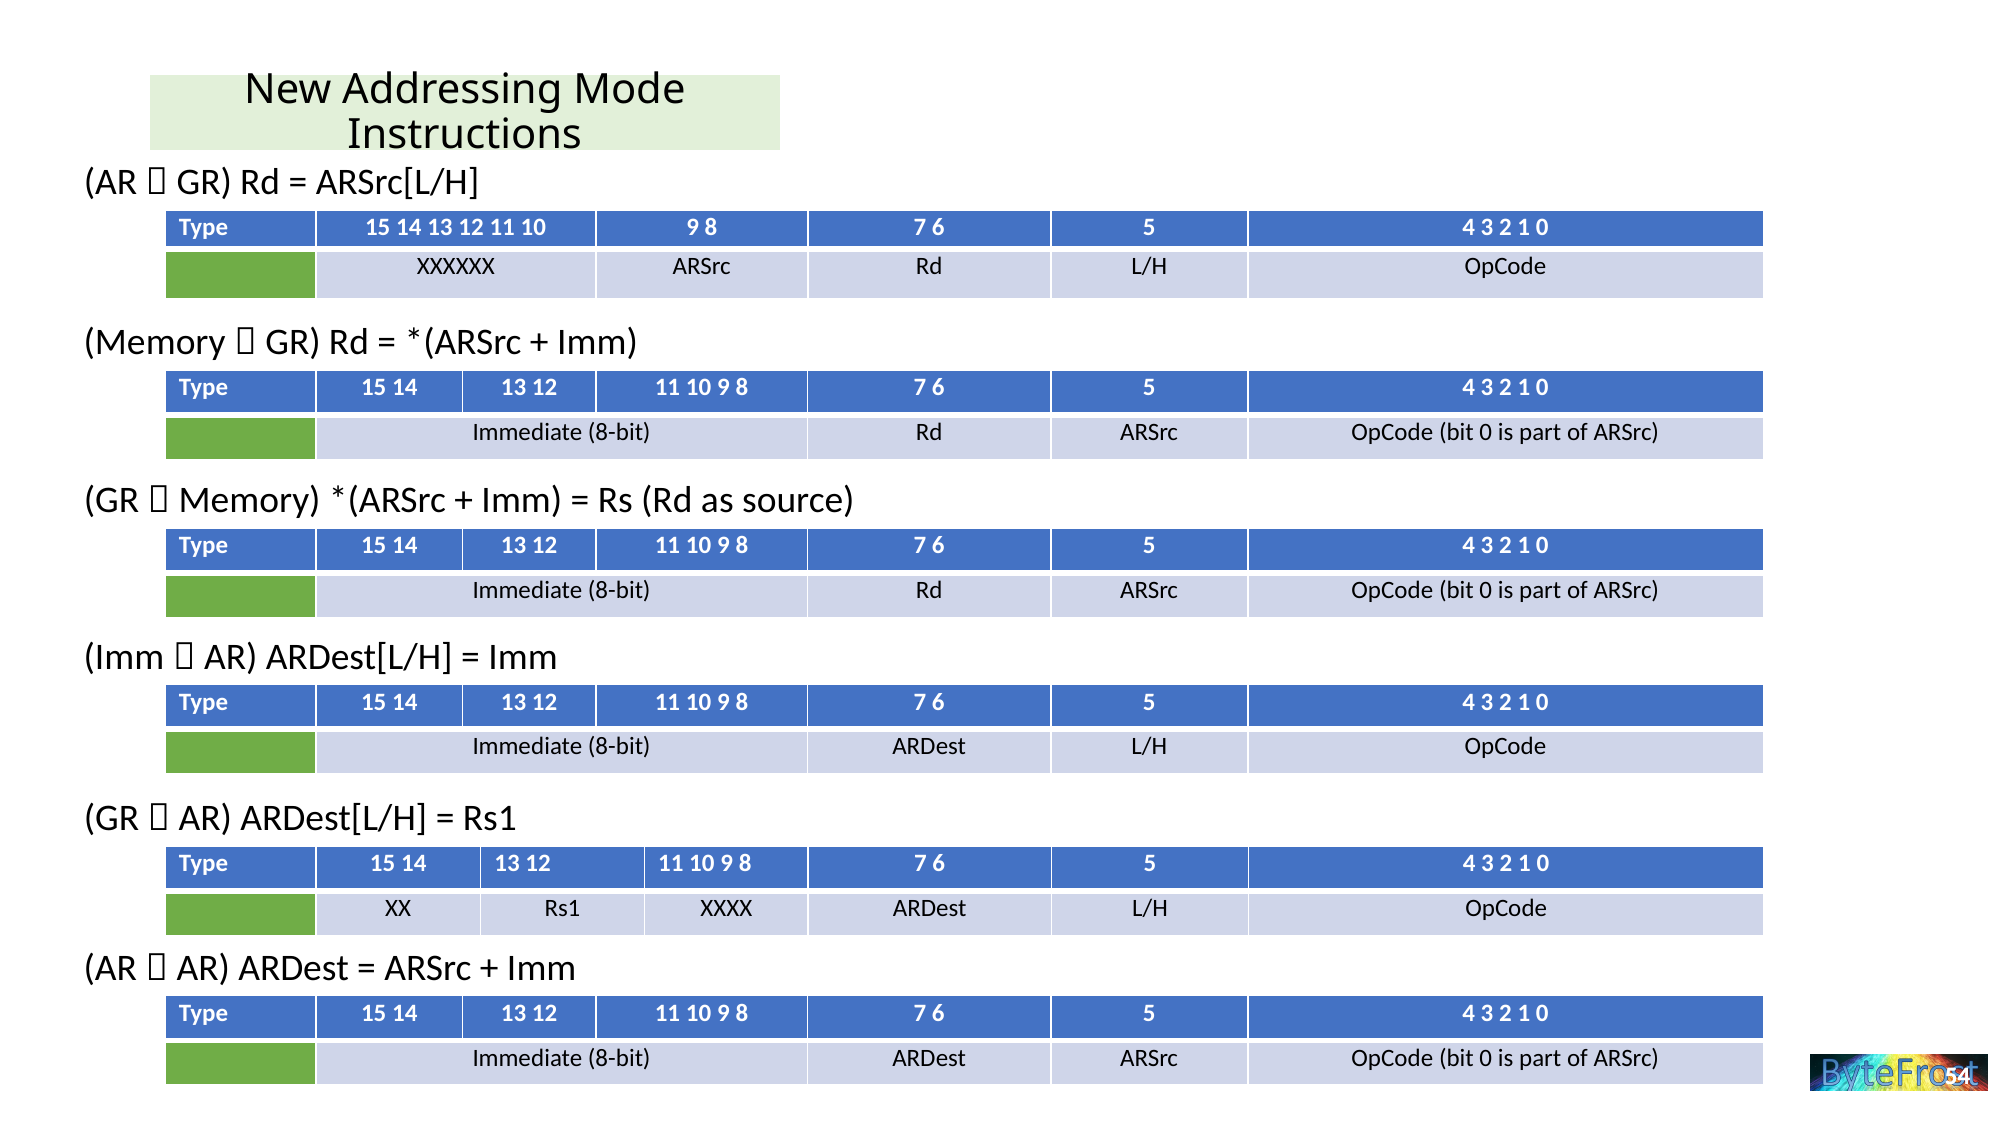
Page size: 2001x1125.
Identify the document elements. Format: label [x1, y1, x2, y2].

table_cell [1249, 732, 1763, 773]
table_cell [166, 732, 315, 773]
table_header [166, 529, 315, 570]
table_cell [317, 252, 595, 298]
table_header [1052, 996, 1247, 1038]
table_cell [166, 894, 315, 935]
title [150, 75, 780, 150]
table_header [1052, 371, 1247, 412]
table_header [166, 996, 315, 1038]
table_header [1249, 685, 1763, 726]
table_cell [1249, 576, 1763, 617]
table_cell [1052, 1043, 1247, 1084]
table_header [317, 371, 462, 412]
table_header [1249, 371, 1763, 412]
table_header [808, 996, 1050, 1038]
text_box [69, 309, 780, 370]
table_cell [597, 252, 807, 298]
table_header [463, 996, 595, 1038]
table_header [1249, 847, 1763, 888]
table_cell [1052, 732, 1247, 773]
table_header [597, 996, 807, 1038]
table_header [481, 847, 644, 888]
table_cell [1249, 894, 1763, 935]
table_cell [808, 1043, 1050, 1084]
table_cell [166, 576, 315, 617]
table_cell [166, 252, 315, 298]
table_header [1249, 211, 1763, 246]
table_header [166, 371, 315, 412]
table_cell [317, 576, 807, 617]
table_header [808, 371, 1050, 412]
table_header [1052, 211, 1247, 246]
table_cell [317, 418, 807, 459]
table_header [1249, 996, 1763, 1038]
table_cell [645, 894, 807, 935]
table_cell [166, 1043, 315, 1084]
table_cell [1052, 252, 1247, 298]
table_cell [808, 418, 1050, 459]
table_header [463, 529, 595, 570]
table_header [808, 529, 1050, 570]
table_cell [808, 576, 1050, 617]
table_header [1052, 685, 1247, 726]
table_header [317, 685, 462, 726]
text_box [69, 935, 709, 996]
table_cell [809, 894, 1051, 935]
table_header [317, 211, 595, 246]
table_header [317, 529, 462, 570]
table_cell [1052, 418, 1247, 459]
table_cell [166, 418, 315, 459]
table_header [597, 685, 807, 726]
table_cell [809, 252, 1050, 298]
table_cell [317, 732, 807, 773]
table_header [317, 847, 480, 888]
text_box [69, 624, 769, 684]
table_header [645, 847, 807, 888]
table_cell [1249, 1043, 1763, 1084]
table_header [808, 685, 1050, 726]
table_header [809, 847, 1051, 888]
table_header [166, 211, 315, 246]
table_header [463, 685, 595, 726]
table_header [597, 529, 807, 570]
table_cell [1249, 252, 1763, 298]
table_cell [1052, 894, 1248, 935]
table_header [166, 685, 315, 726]
table_header [1052, 847, 1248, 888]
table_cell [1052, 576, 1247, 617]
table_header [166, 847, 315, 888]
table_cell [481, 894, 644, 935]
table_cell [808, 732, 1050, 773]
text_box [69, 785, 552, 846]
table_cell [317, 894, 480, 935]
table_header [1249, 529, 1763, 570]
picture [1810, 1054, 1988, 1091]
table_cell [317, 1043, 807, 1084]
text_box [69, 467, 907, 528]
table_header [597, 211, 807, 246]
table_header [317, 996, 462, 1038]
table_header [597, 371, 807, 412]
table_header [463, 371, 595, 412]
table_header [809, 211, 1050, 246]
table_cell [1249, 418, 1763, 459]
text_box [69, 149, 552, 210]
table_header [1052, 529, 1247, 570]
